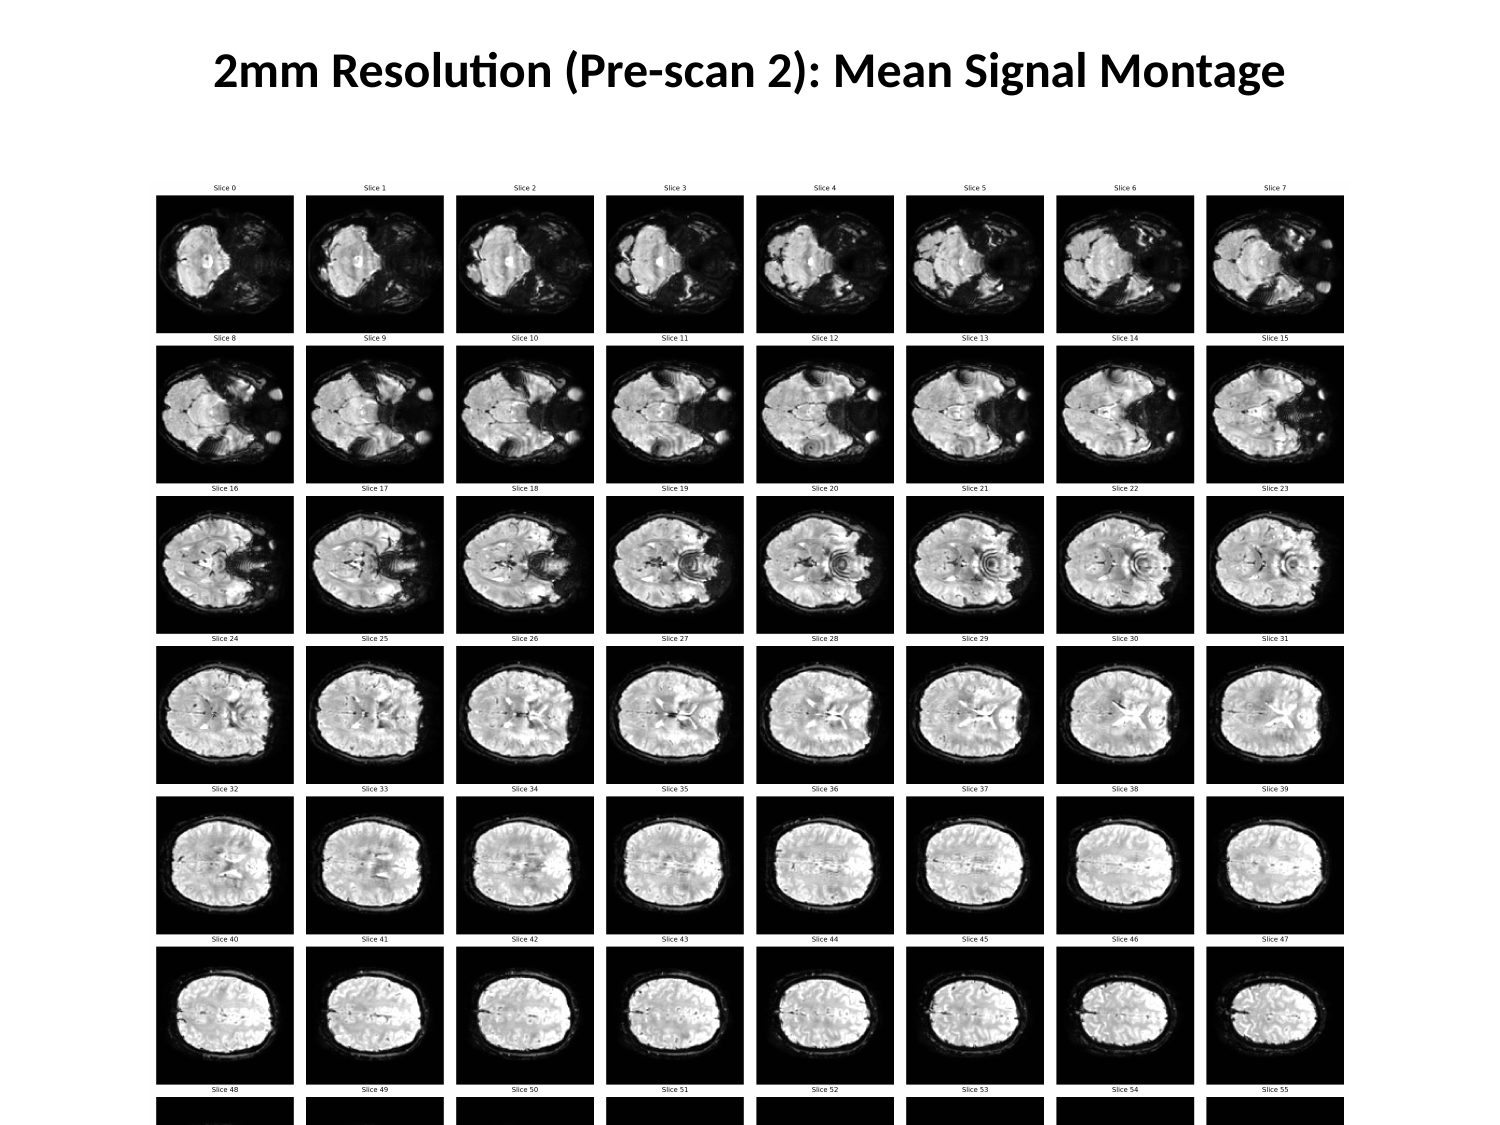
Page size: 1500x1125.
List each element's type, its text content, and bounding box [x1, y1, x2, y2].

text_box 2mm Resolution (Pre-scan 2): Mean Signal Montage [198, 29, 1302, 105]
picture [149, 179, 1351, 1125]
